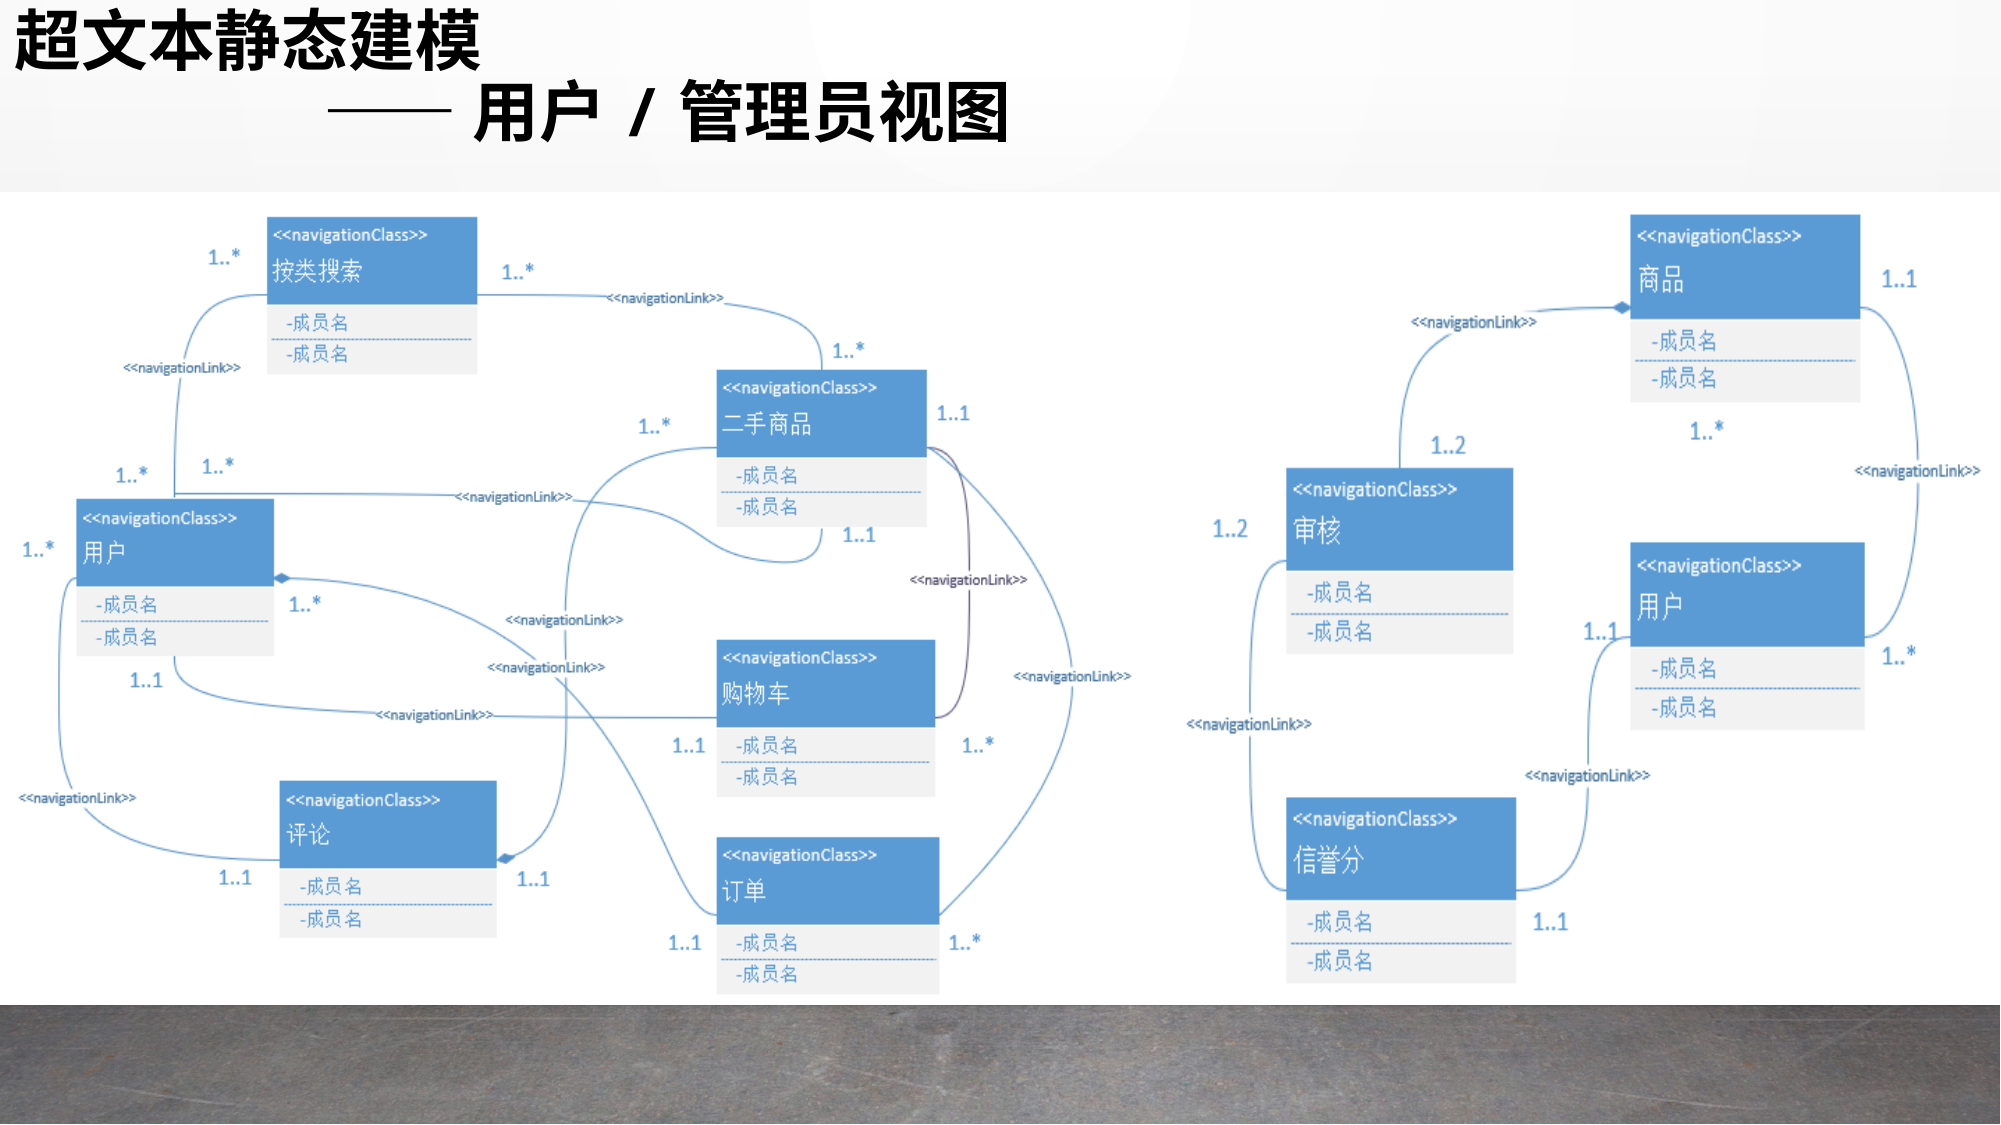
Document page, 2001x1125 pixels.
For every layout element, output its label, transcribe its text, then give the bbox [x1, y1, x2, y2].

picture [0, 192, 2000, 1124]
text_box 超文本静态建模 ——用户/管理员视图 [0, 0, 1027, 173]
